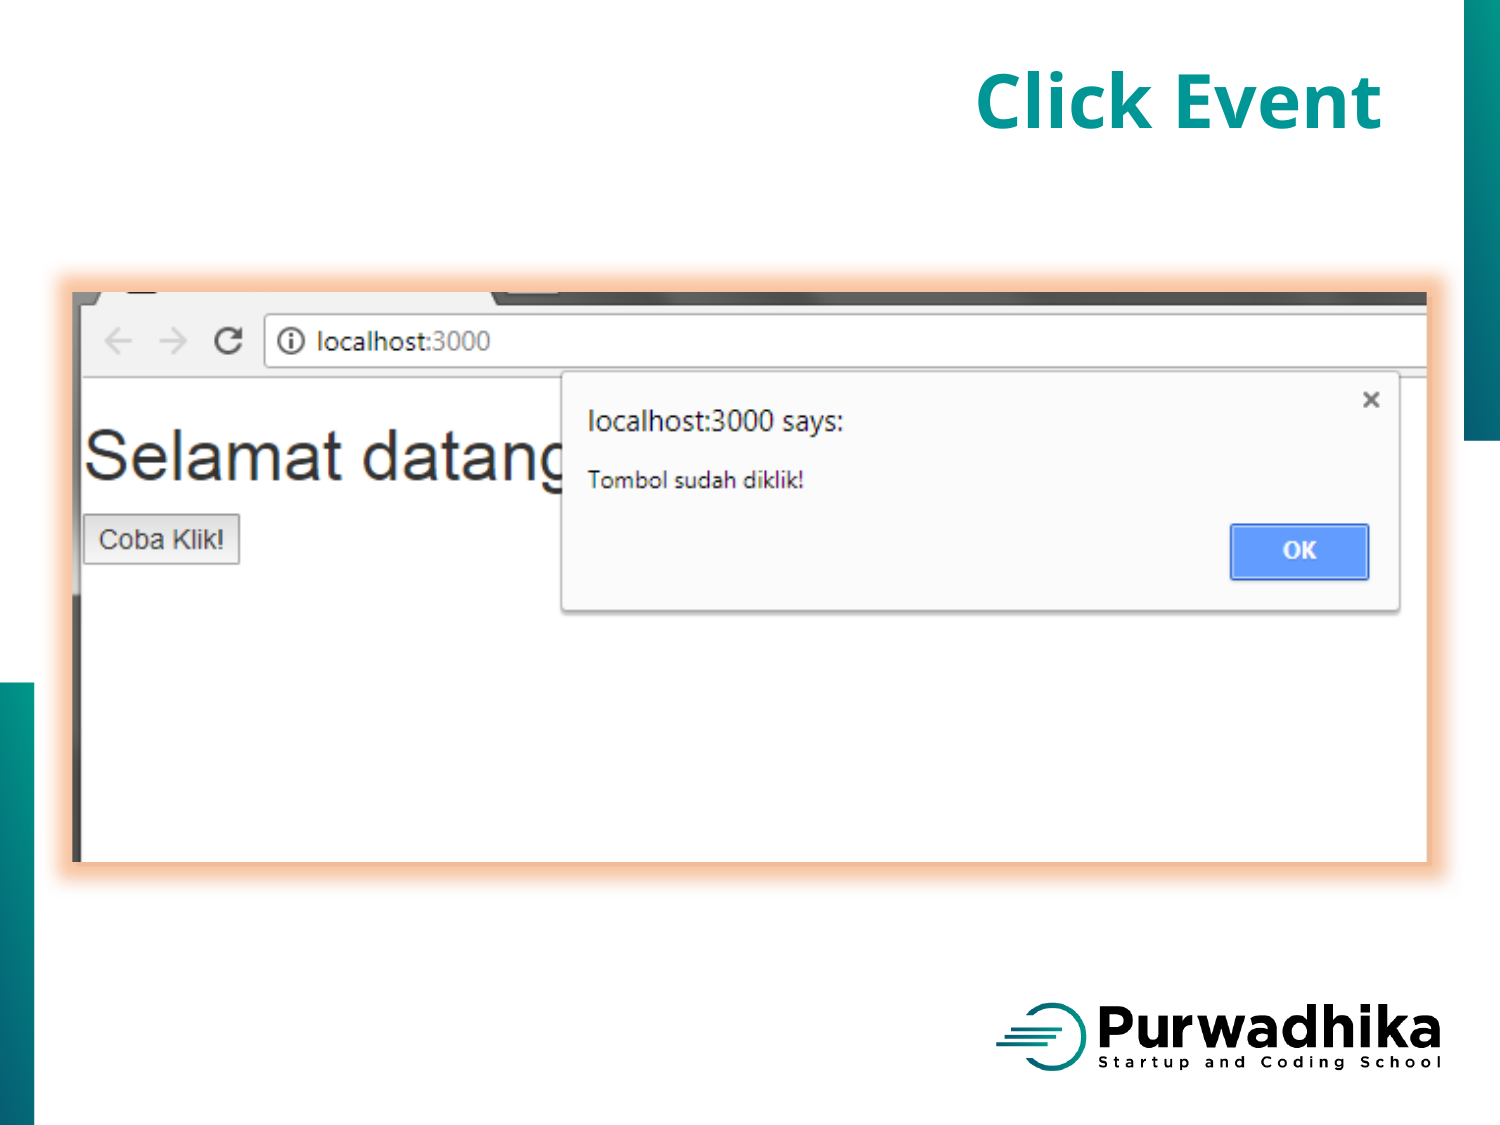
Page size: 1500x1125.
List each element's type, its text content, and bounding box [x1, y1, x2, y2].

text_box Click Event [907, 0, 1451, 210]
picture [0, 0, 1500, 1125]
